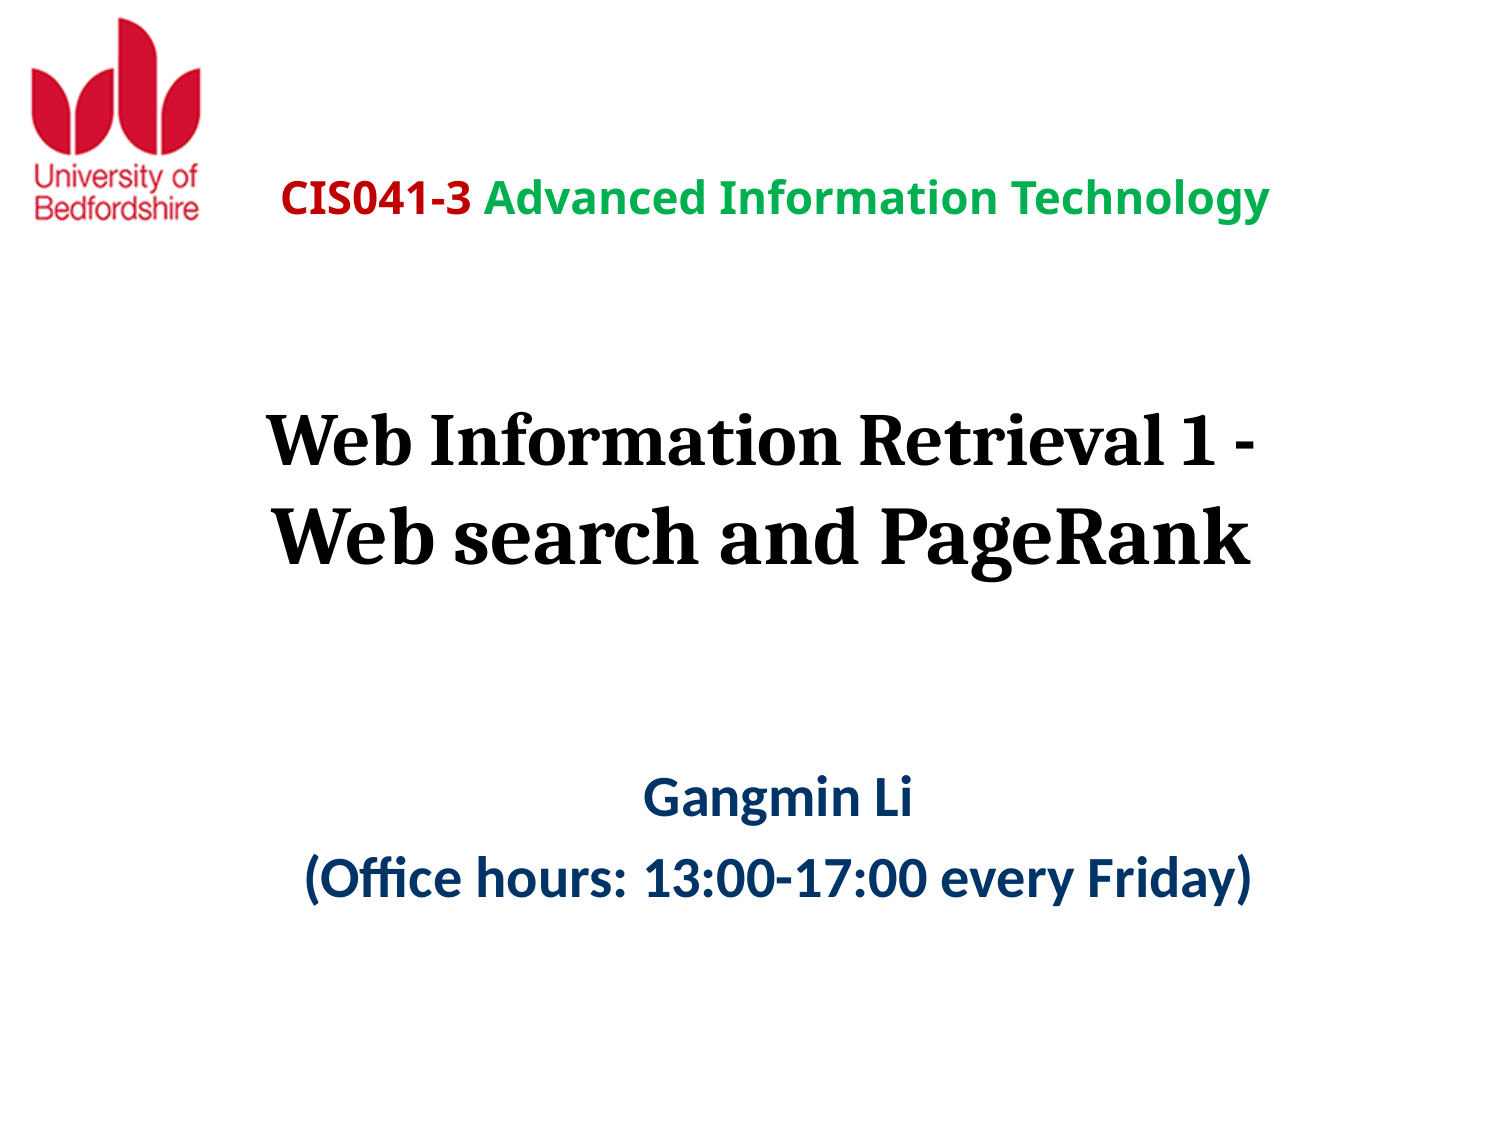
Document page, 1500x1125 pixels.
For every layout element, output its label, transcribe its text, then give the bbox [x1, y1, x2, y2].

text_box CIS041-3 Advanced Information Technology [265, 160, 1329, 231]
text_box Web Information Retrieval 1 - Web search and PageRank [123, 302, 1399, 669]
picture [0, 0, 237, 236]
subtitle Gangmin Li (Office hours: 13:00-17:00 every Friday) [253, 669, 1304, 1015]
